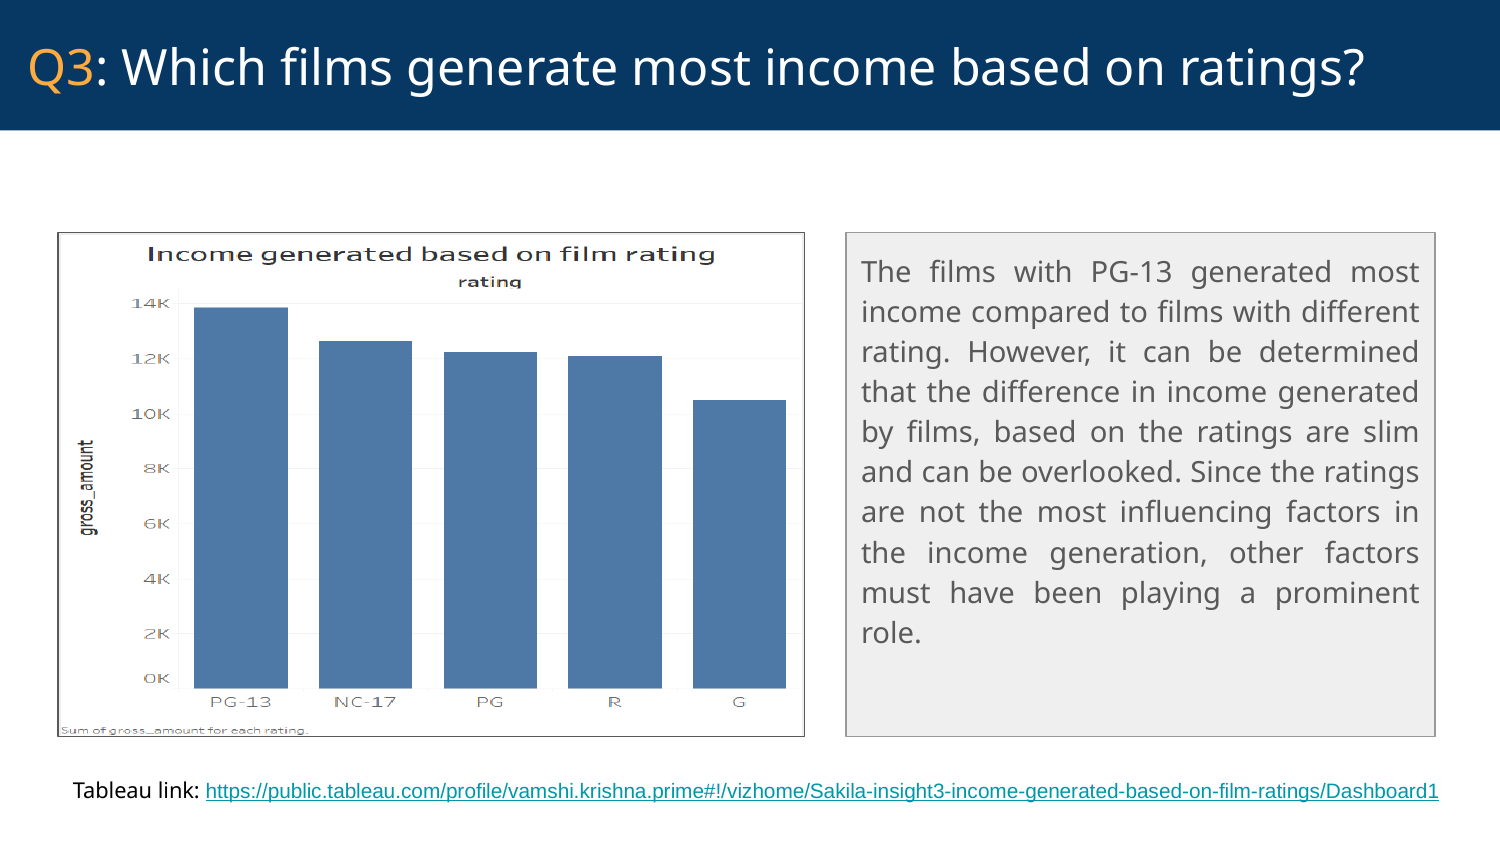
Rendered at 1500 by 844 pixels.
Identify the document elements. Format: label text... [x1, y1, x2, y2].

picture [61, 235, 802, 736]
title Q3: Which films generate most income based on ratings? [0, 0, 1500, 131]
list The films with PG-13 generated most income compared to films with different rating. However, it can be determined that the difference in income generated by films, based on the ratings are slim and can be overlooked. Since the ratings are not the most influencing factors in the income generation, other factors must have been playing a prominent role. [846, 232, 1436, 737]
text_box Tableau link: https://public.tableau.com/profile/vamshi.krishna.prime#!/vizhome/Sakila-insight3-income-generated-based-on-film-ratings/Dashboard1 [58, 769, 1460, 811]
